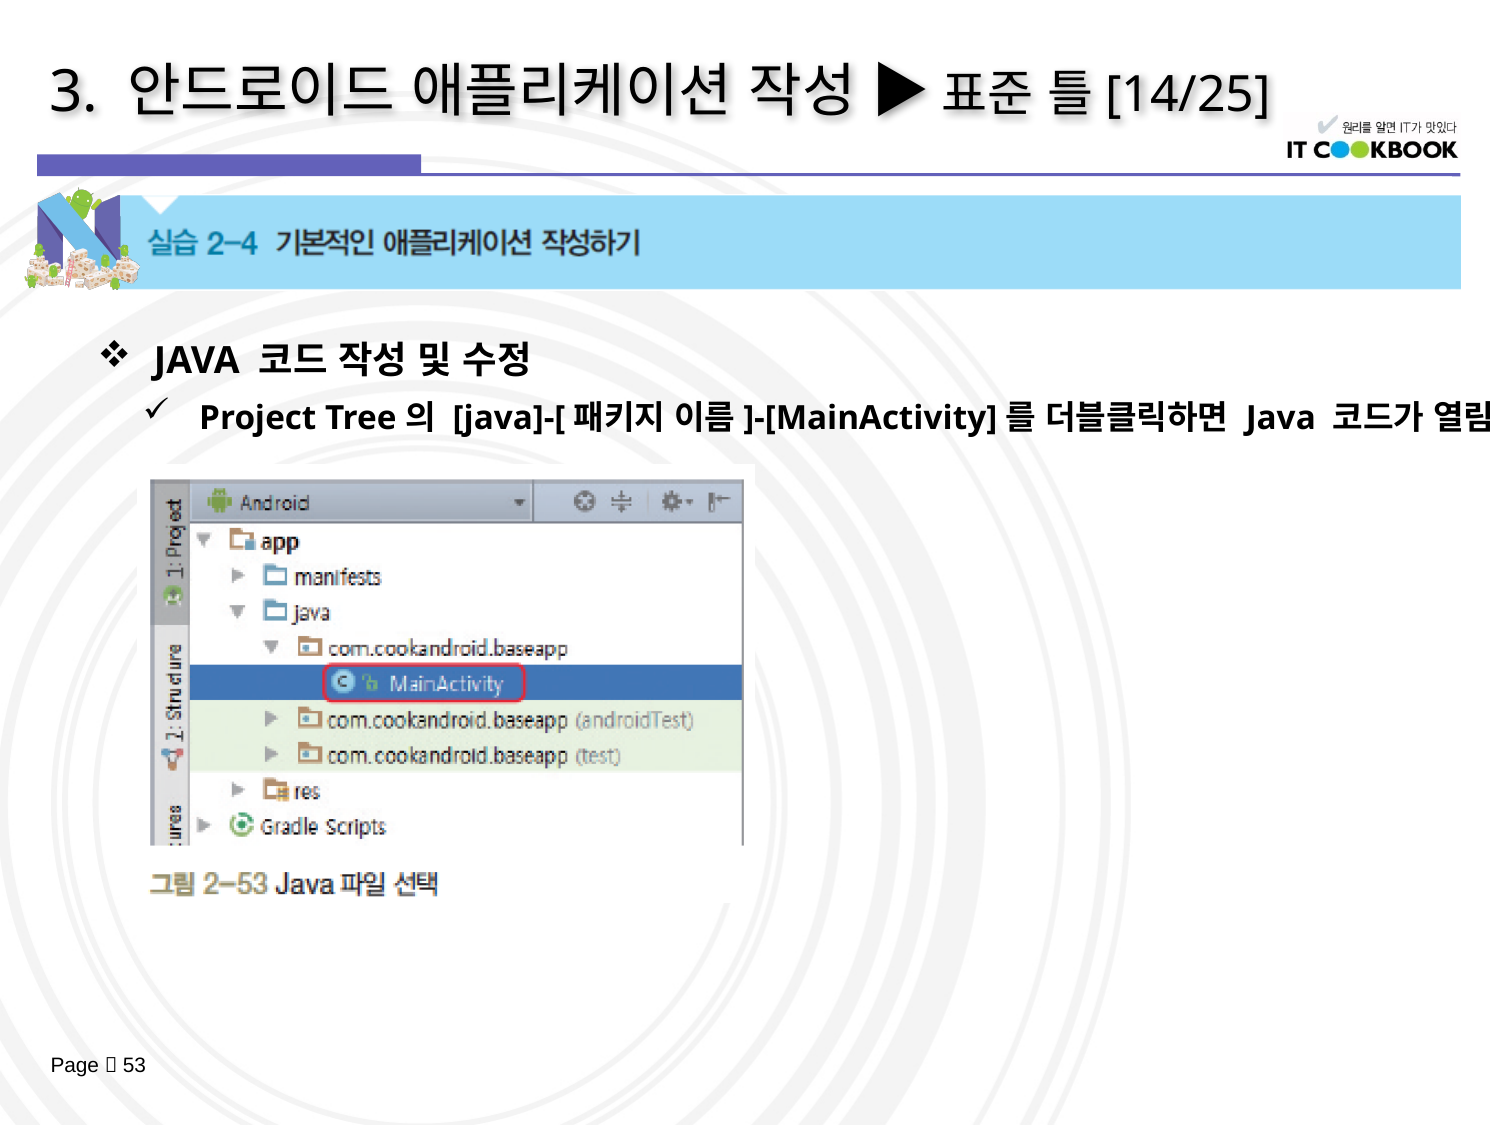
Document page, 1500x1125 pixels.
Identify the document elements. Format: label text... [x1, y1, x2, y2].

list JAVA 코드 작성 및 수정 Project Tree의 [java]-[패키지 이름]-[MainActivity]를 더블클릭하면 Java 코드가 열림 [54, 335, 1500, 1051]
picture [0, 35, 1500, 1125]
picture [137, 464, 755, 904]
title 3. 안드로이드 애플리케이션 작성 ▶ 표준 틀[14/25] [48, 53, 1448, 161]
